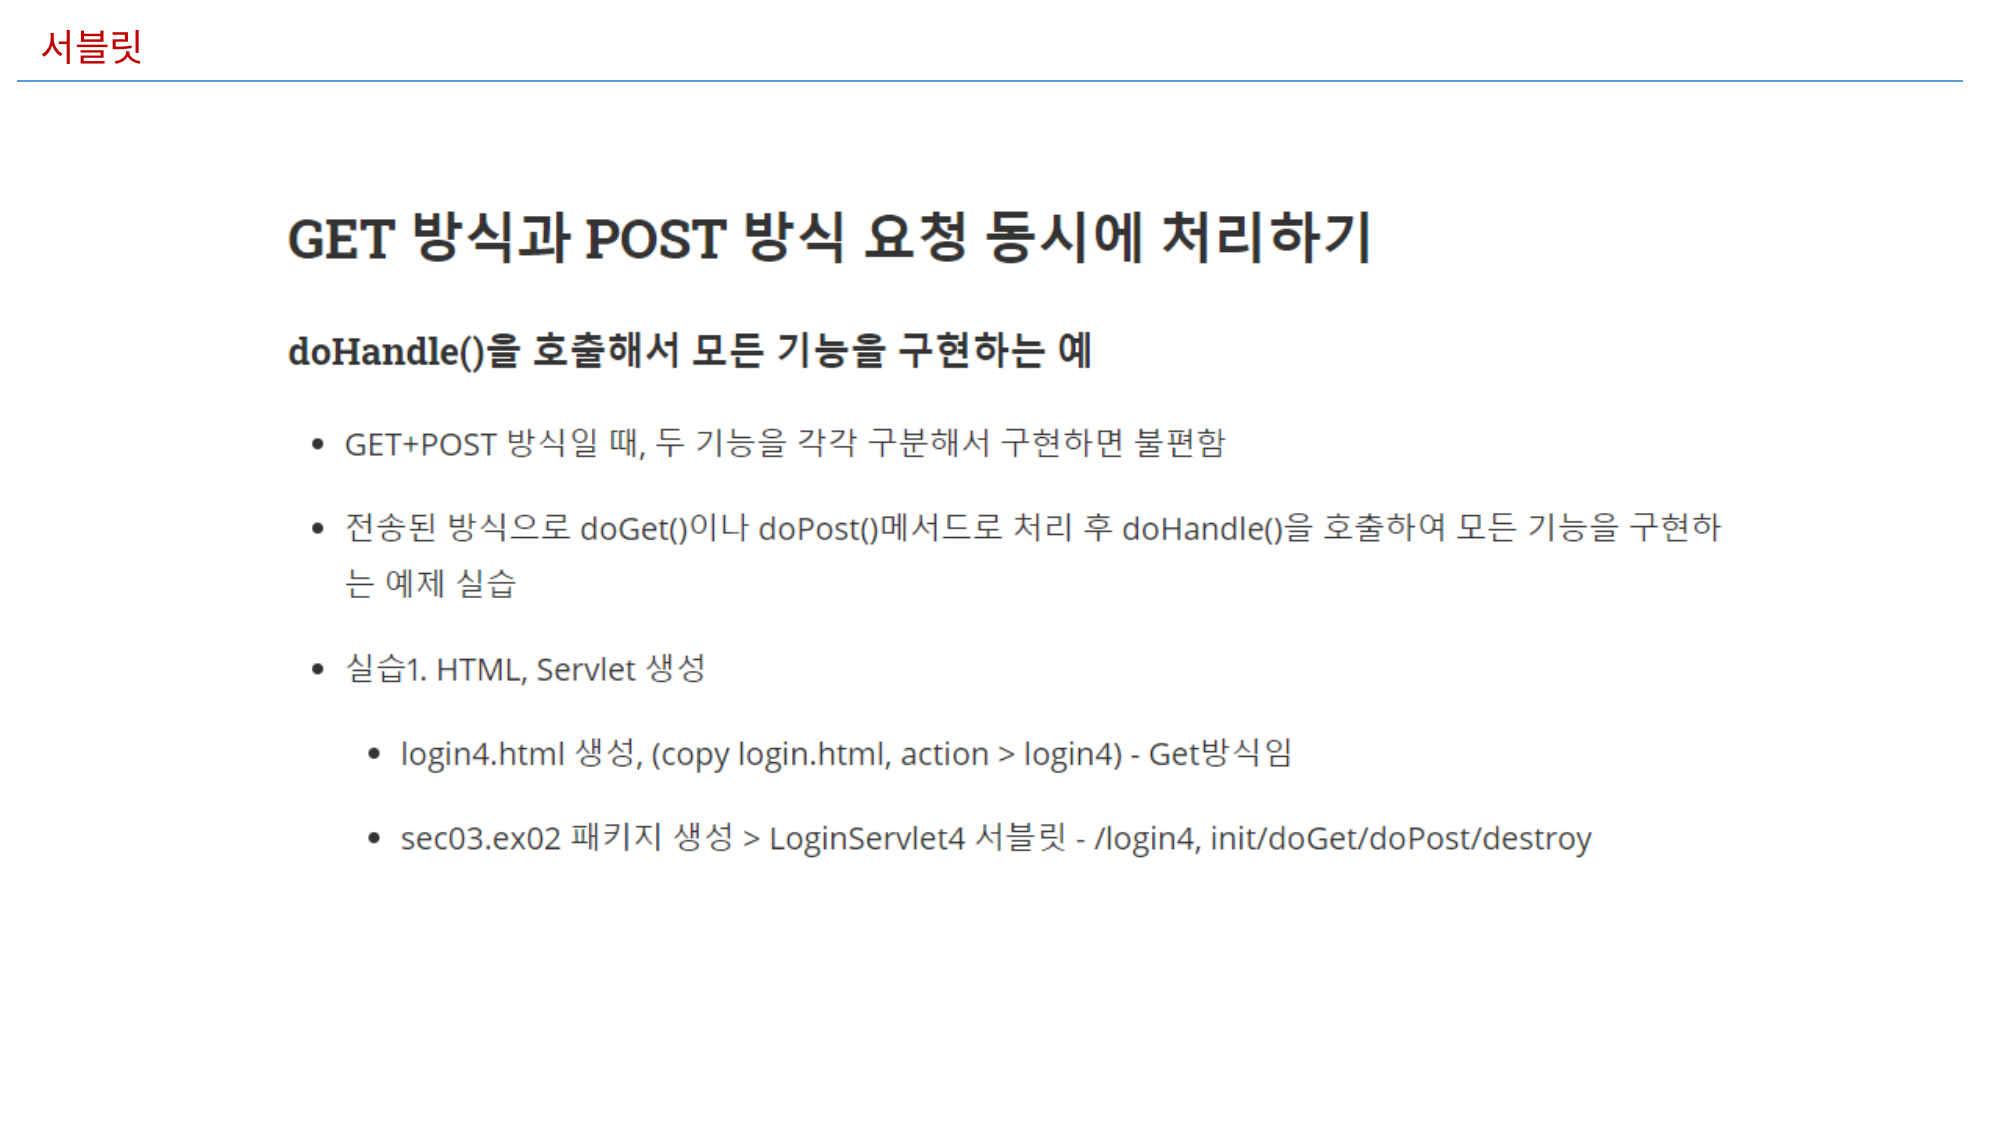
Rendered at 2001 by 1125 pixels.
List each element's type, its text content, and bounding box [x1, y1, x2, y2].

text_box 서블릿 [25, 16, 729, 77]
picture [264, 190, 1736, 870]
